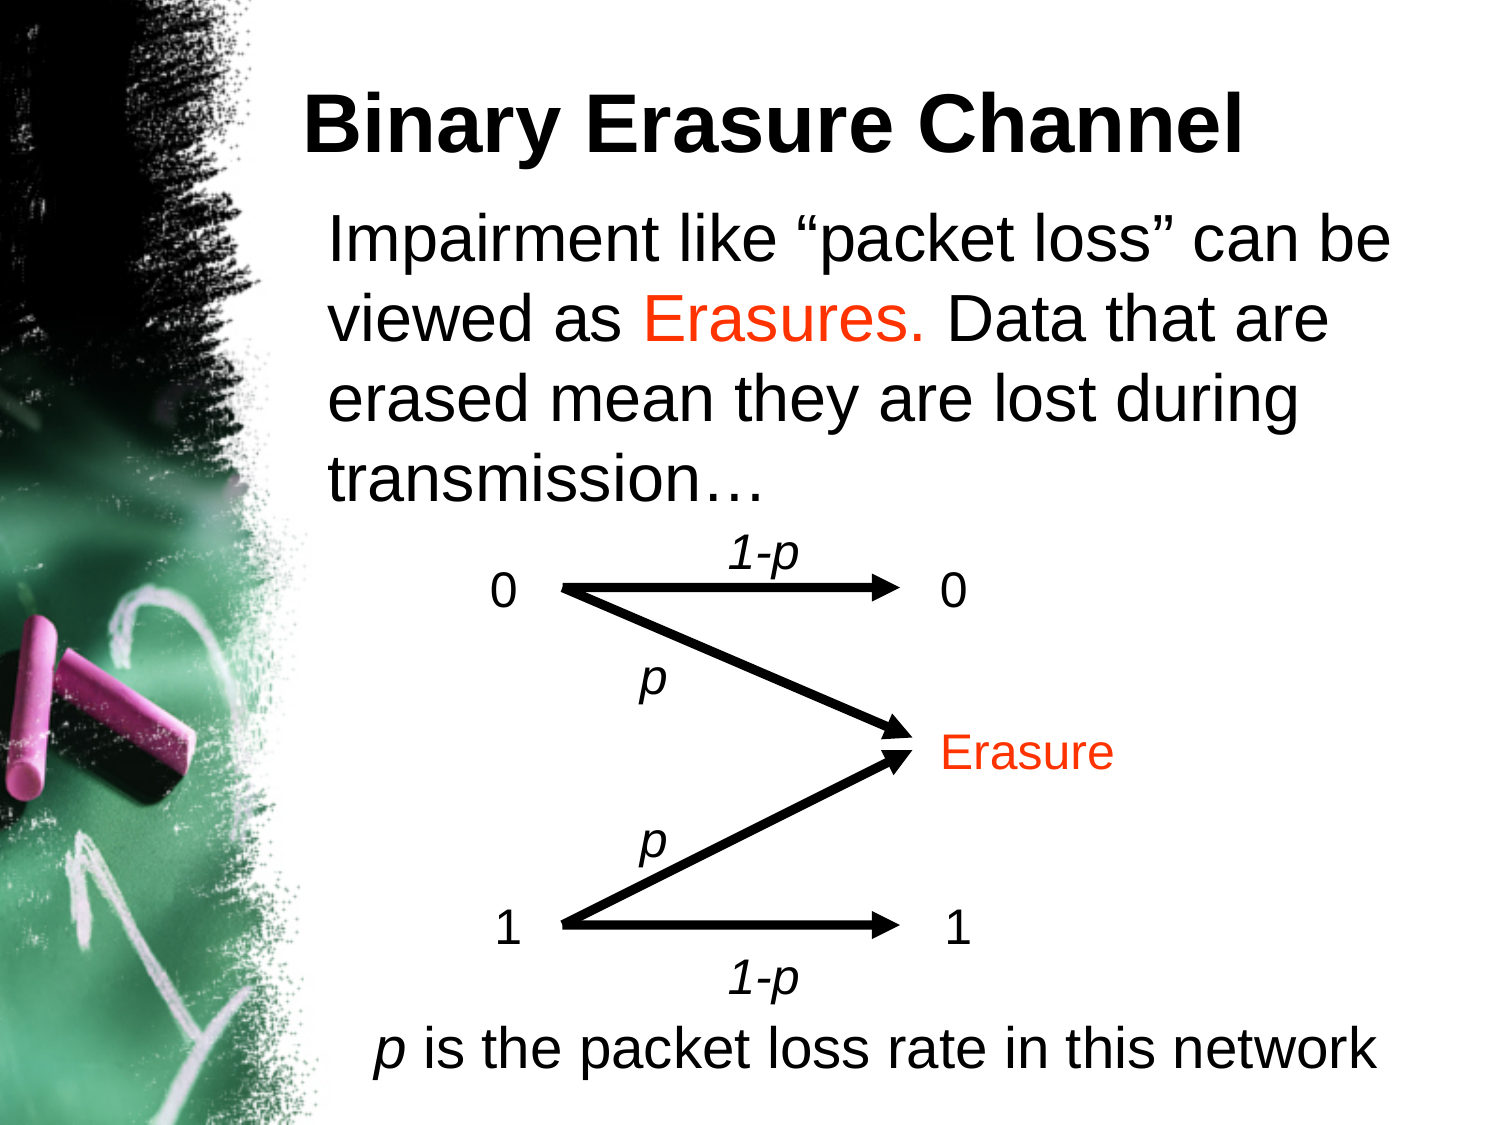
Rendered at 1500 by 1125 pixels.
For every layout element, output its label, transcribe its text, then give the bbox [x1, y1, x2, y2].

text_box 1 [929, 887, 988, 963]
text_box [683, 639, 913, 739]
text_box Impairment like “packet loss” can be viewed as Erasures. Data that are erased mean they are lost during transmission… [312, 187, 1450, 602]
text_box [683, 750, 913, 865]
text_box 1-p [712, 937, 815, 1002]
text_box p [625, 637, 683, 713]
text_box 1-p [712, 512, 815, 588]
title Binary Erasure Channel [287, 50, 1438, 188]
text_box p [625, 799, 683, 875]
text_box Erasure [925, 712, 1131, 788]
text_box [815, 581, 901, 594]
text_box p is the packet loss rate in this network [359, 1002, 1394, 1088]
picture [0, 0, 1500, 1125]
text_box [563, 918, 901, 932]
text_box 0 [475, 550, 533, 626]
text_box 1 [479, 887, 538, 963]
text_box 0 [925, 550, 983, 626]
